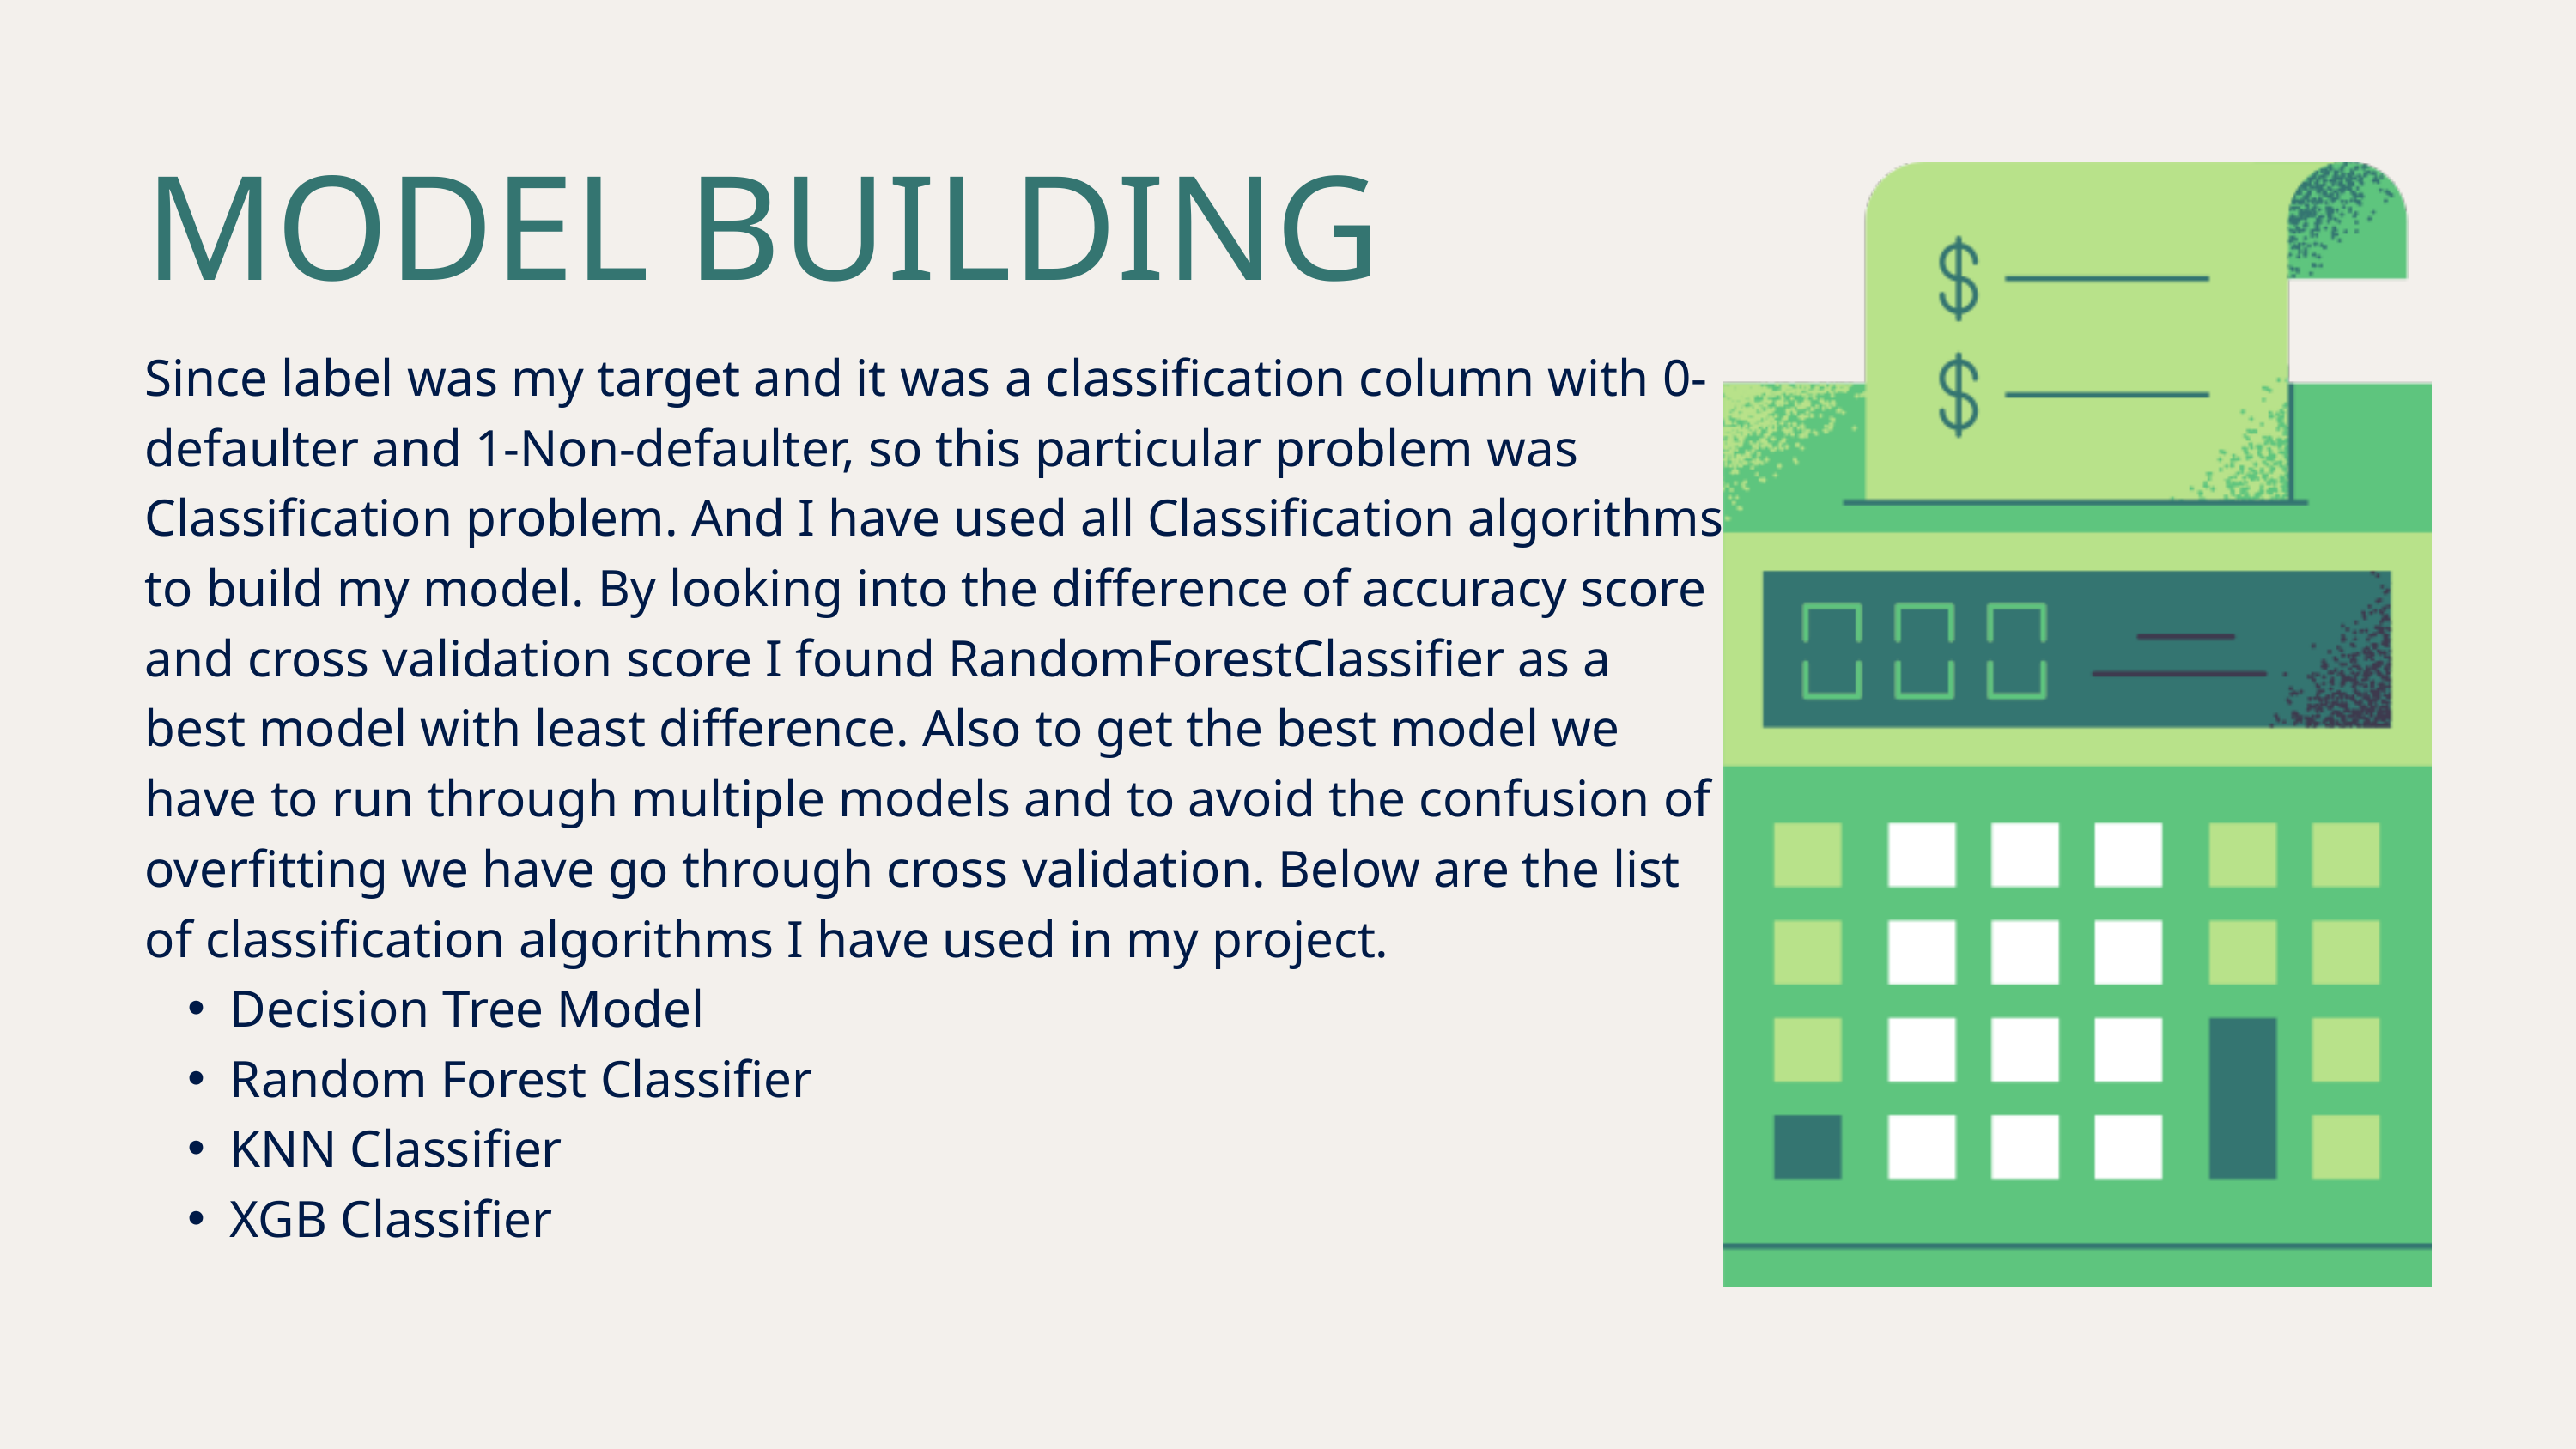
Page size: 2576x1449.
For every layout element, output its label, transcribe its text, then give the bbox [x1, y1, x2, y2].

text_box Since label was my target and it was a classification column with 0-defaulter and 1-Non-defaulter, so this particular problem was Classification problem. And I have used all Classification algorithms to build my model. By looking into the difference of accuracy score and cross validation score I found RandomForestClassifier as a best model with least difference. Also to get the best model we have to run through multiple models and to avoid the confusion of overfitting we have go through cross validation. Below are the list of classification algorithms I have used in my project. Decision Tree Model Random Forest Classifier KNN Classifier XGB Classifier [144, 336, 1719, 1248]
picture [1723, 161, 2432, 1287]
text_box MODEL BUILDING [144, 170, 1691, 310]
